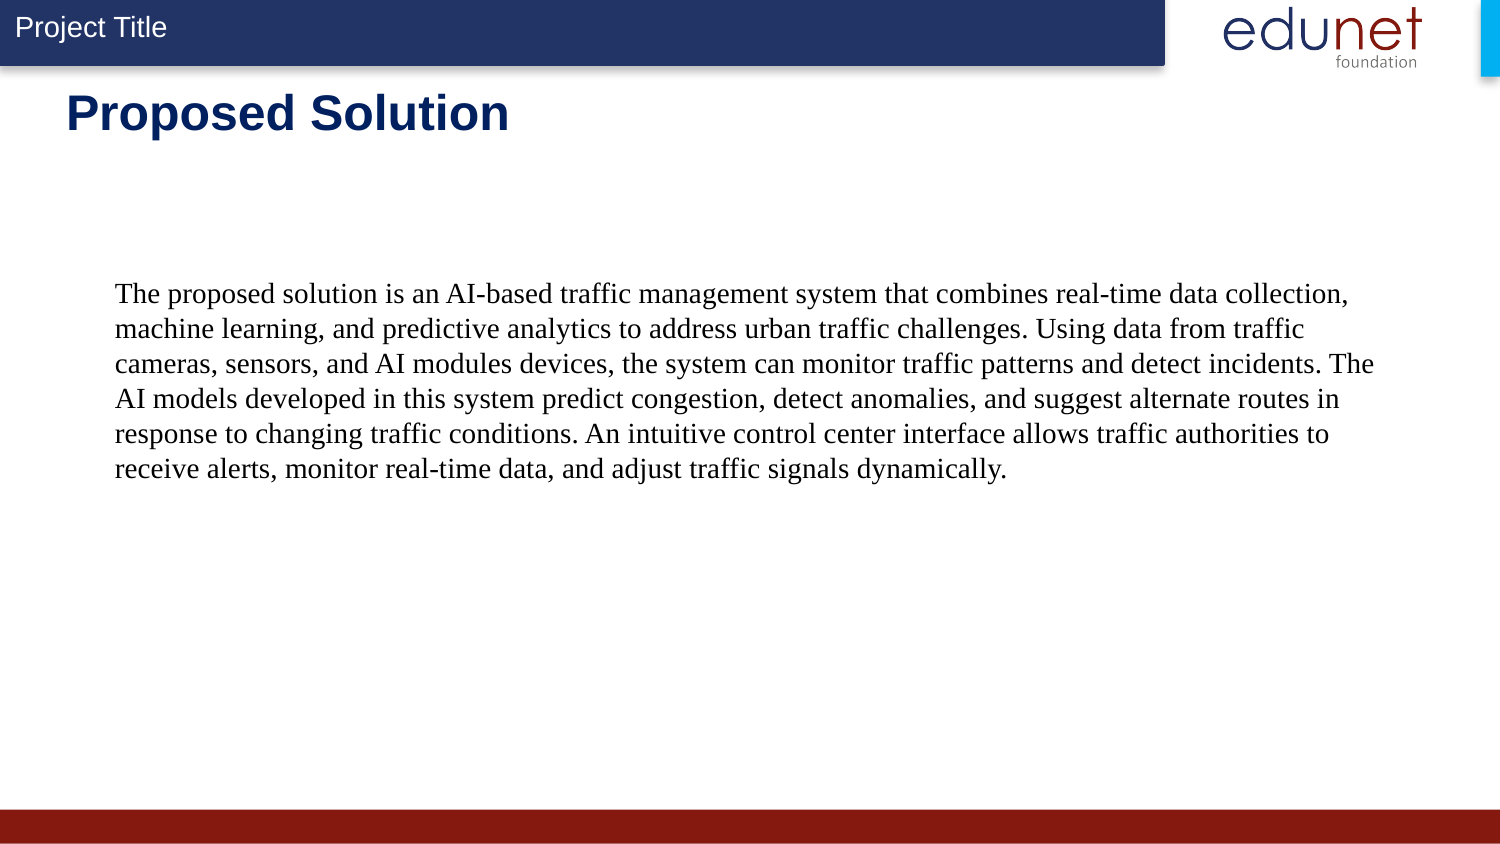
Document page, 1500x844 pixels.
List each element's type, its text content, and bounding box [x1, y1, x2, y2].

text_box The proposed solution is an AI-based traffic management system that combines real-time data collection, machine learning, and predictive analytics to address urban traffic challenges. Using data from traffic cameras, sensors, and AI modules devices, the system can monitor traffic patterns and detect incidents. The AI models developed in this system predict congestion, detect anomalies, and suggest alternate routes in response to changing traffic conditions. An intuitive control center interface allows traffic authorities to receive alerts, monitor real-time data, and adjust traffic signals dynamically. [100, 267, 1400, 492]
title Proposed Solution [51, 72, 1449, 229]
picture [1219, 4, 1424, 72]
